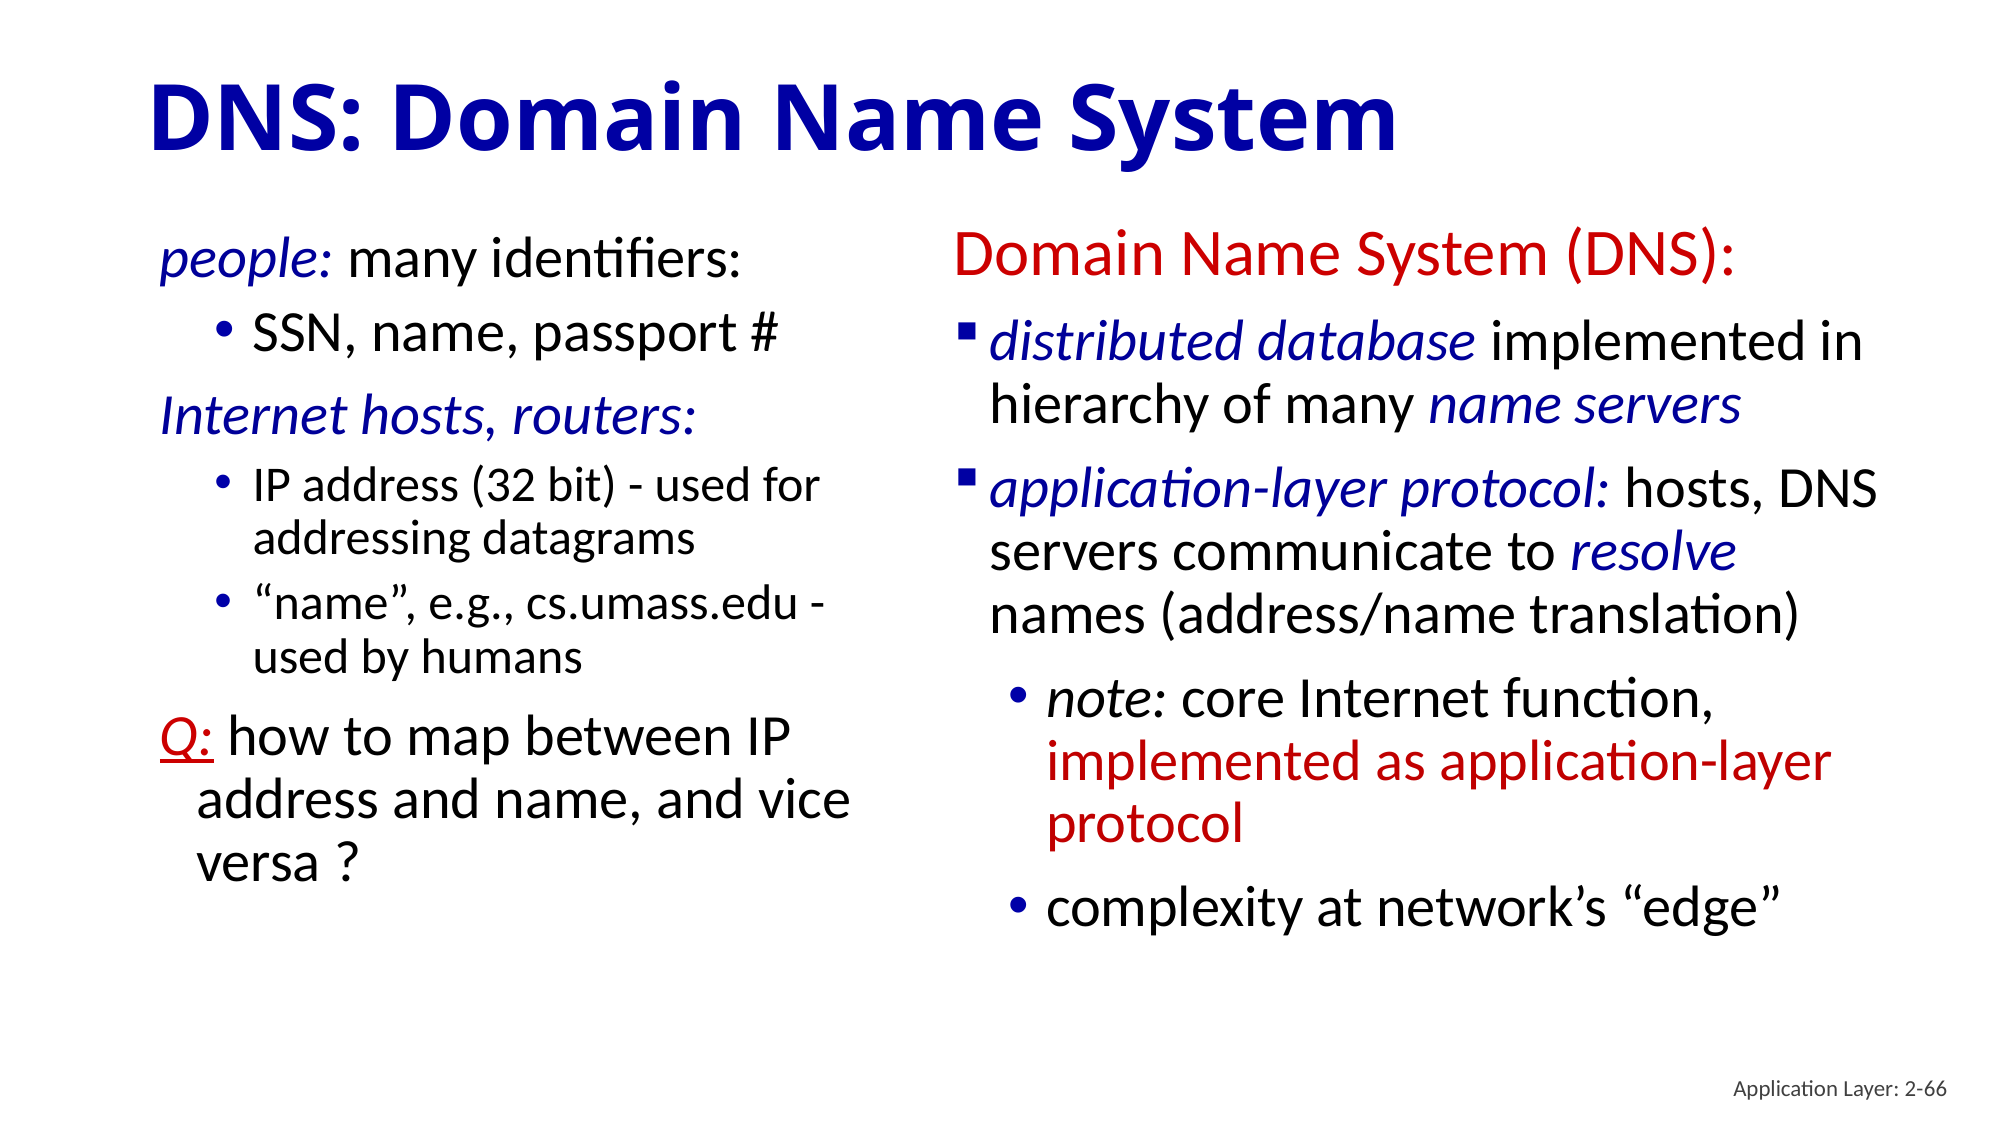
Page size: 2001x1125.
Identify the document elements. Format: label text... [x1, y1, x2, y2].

slide_number Application Layer: 2-66 [1512, 1056, 1963, 1117]
title DNS: Domain Name System [131, 47, 1856, 195]
text_box Domain Name System (DNS): distributed database implemented in hierarchy of many name servers application-layer protocol: hosts, DNS servers communicate to resolve names (address/name translation) note: core Internet function, implemented as application-layer protocol complexity at network’s “edge” [917, 210, 1916, 1032]
text_box people: many identifiers: SSN, name, passport # Internet hosts, routers: IP address (32 bit) - used for addressing datagrams “name”, e.g., cs.umass.edu - used by humans Q: how to map between IP address and name, and vice versa ? [123, 219, 917, 983]
